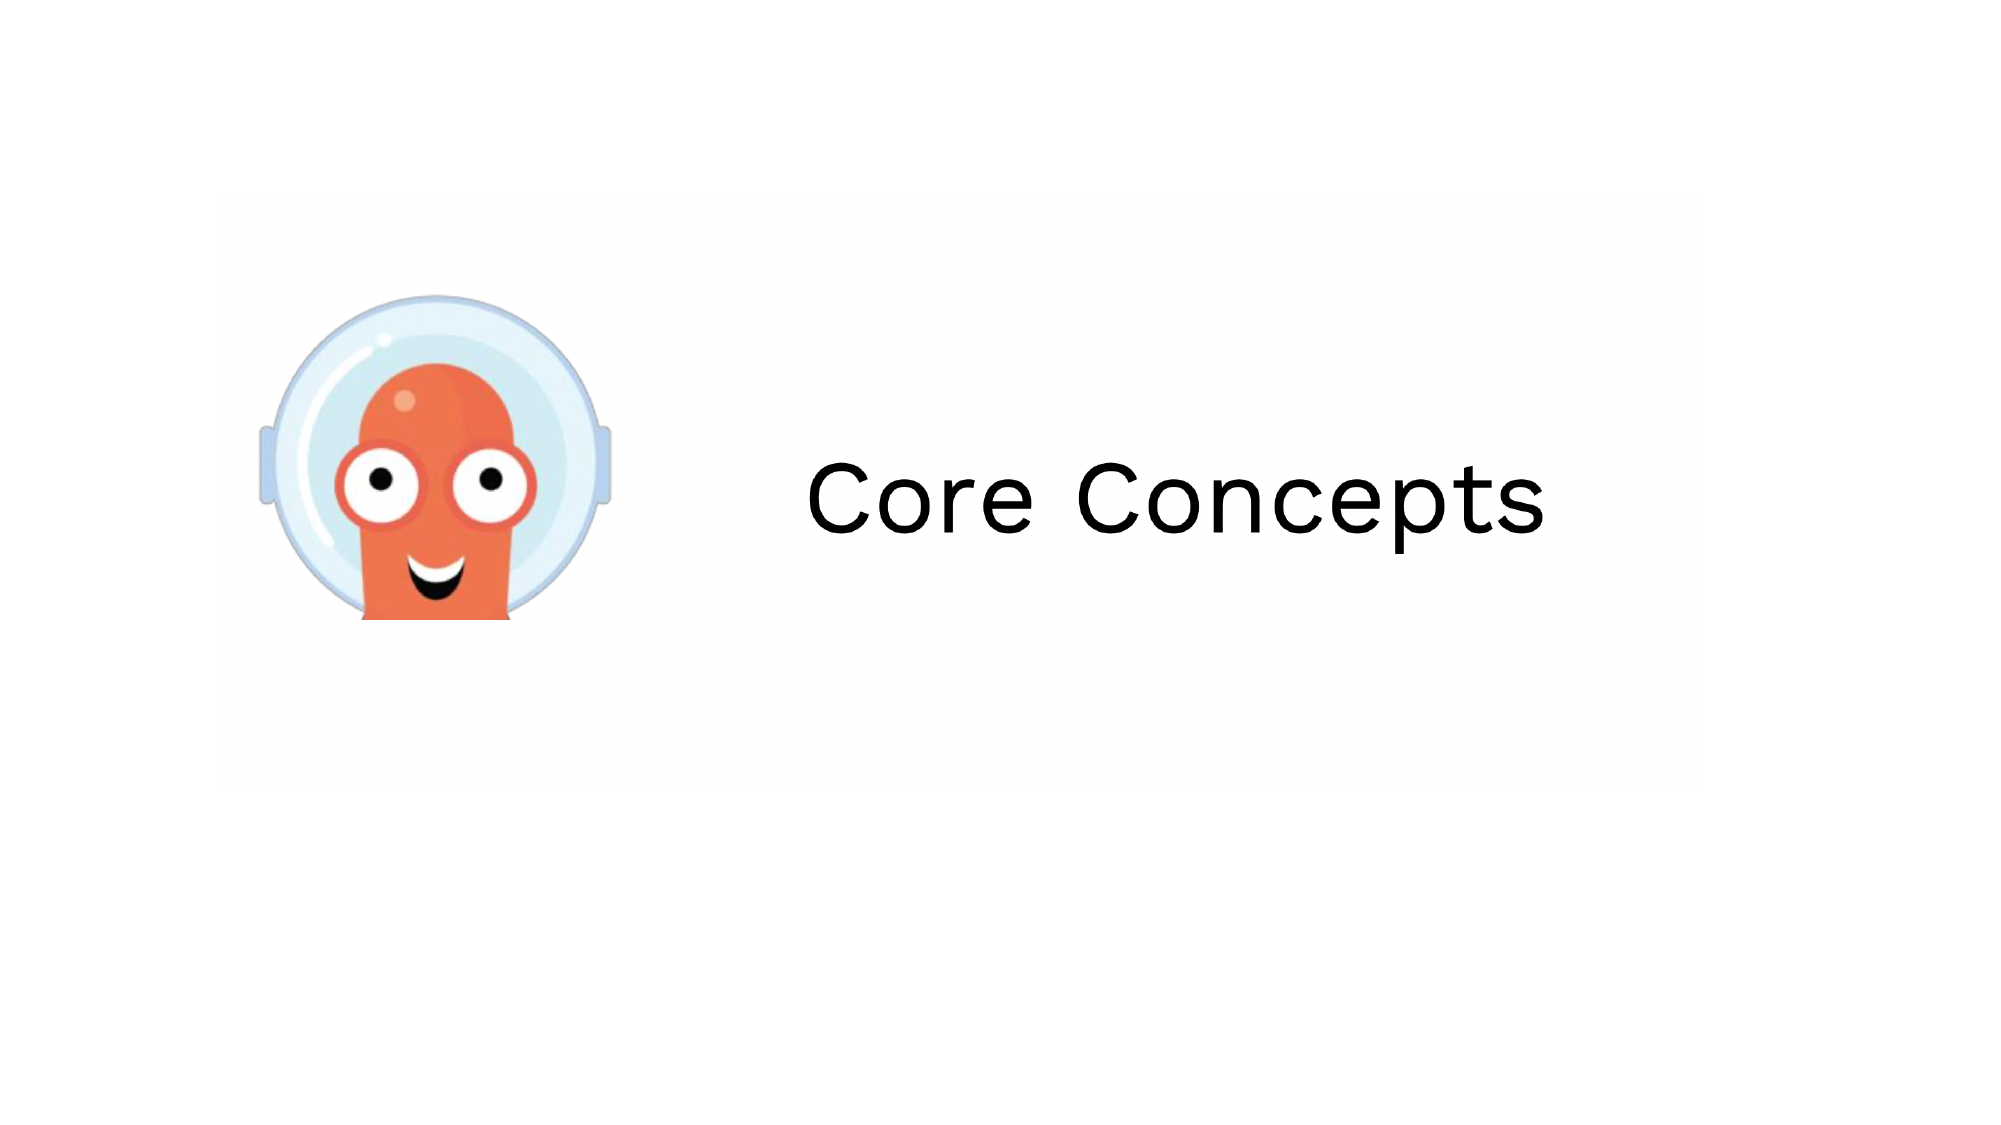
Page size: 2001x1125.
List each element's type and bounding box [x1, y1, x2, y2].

picture [215, 197, 1701, 790]
